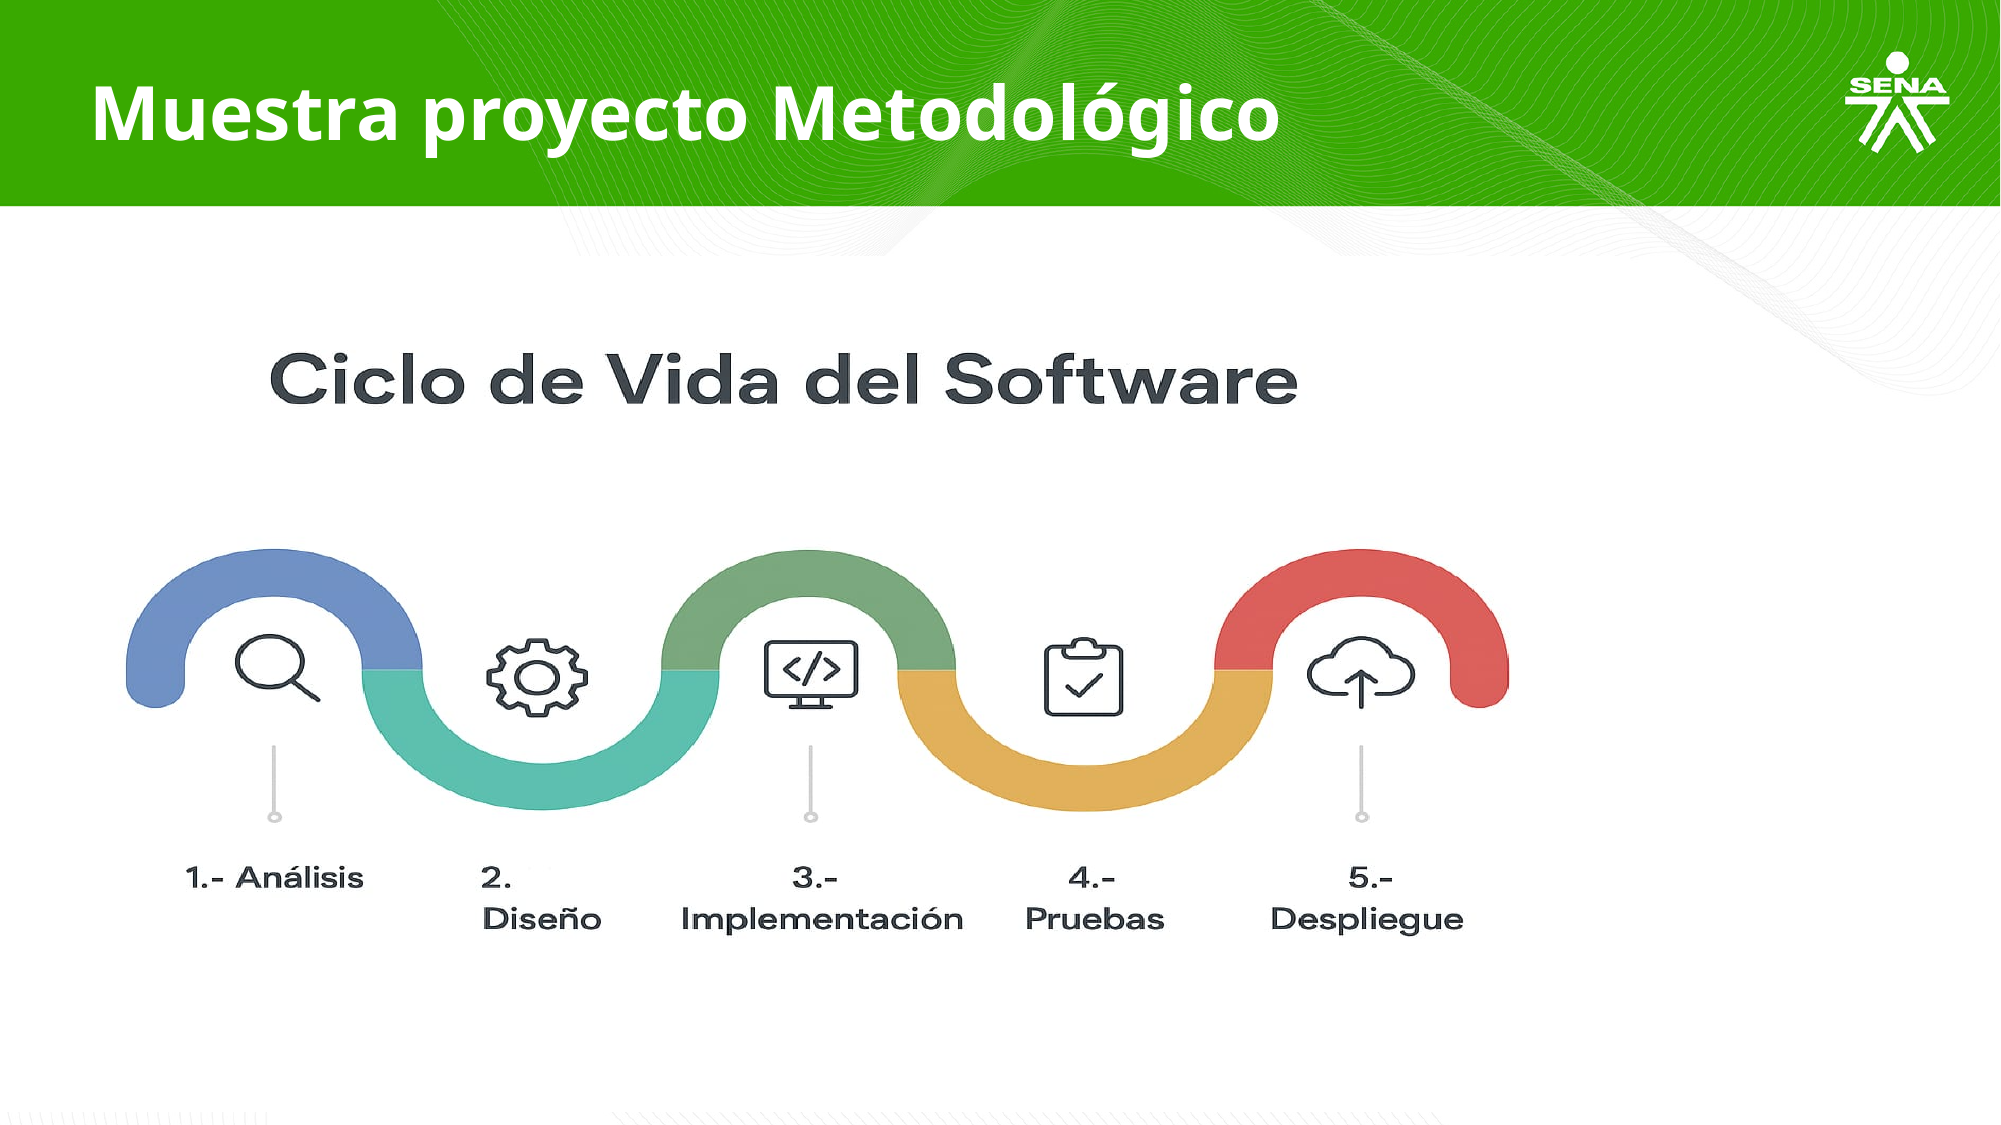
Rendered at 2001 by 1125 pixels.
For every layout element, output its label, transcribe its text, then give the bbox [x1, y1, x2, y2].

text_box Muestra proyecto Metodológico [74, 68, 1685, 155]
picture [0, 0, 2001, 1125]
